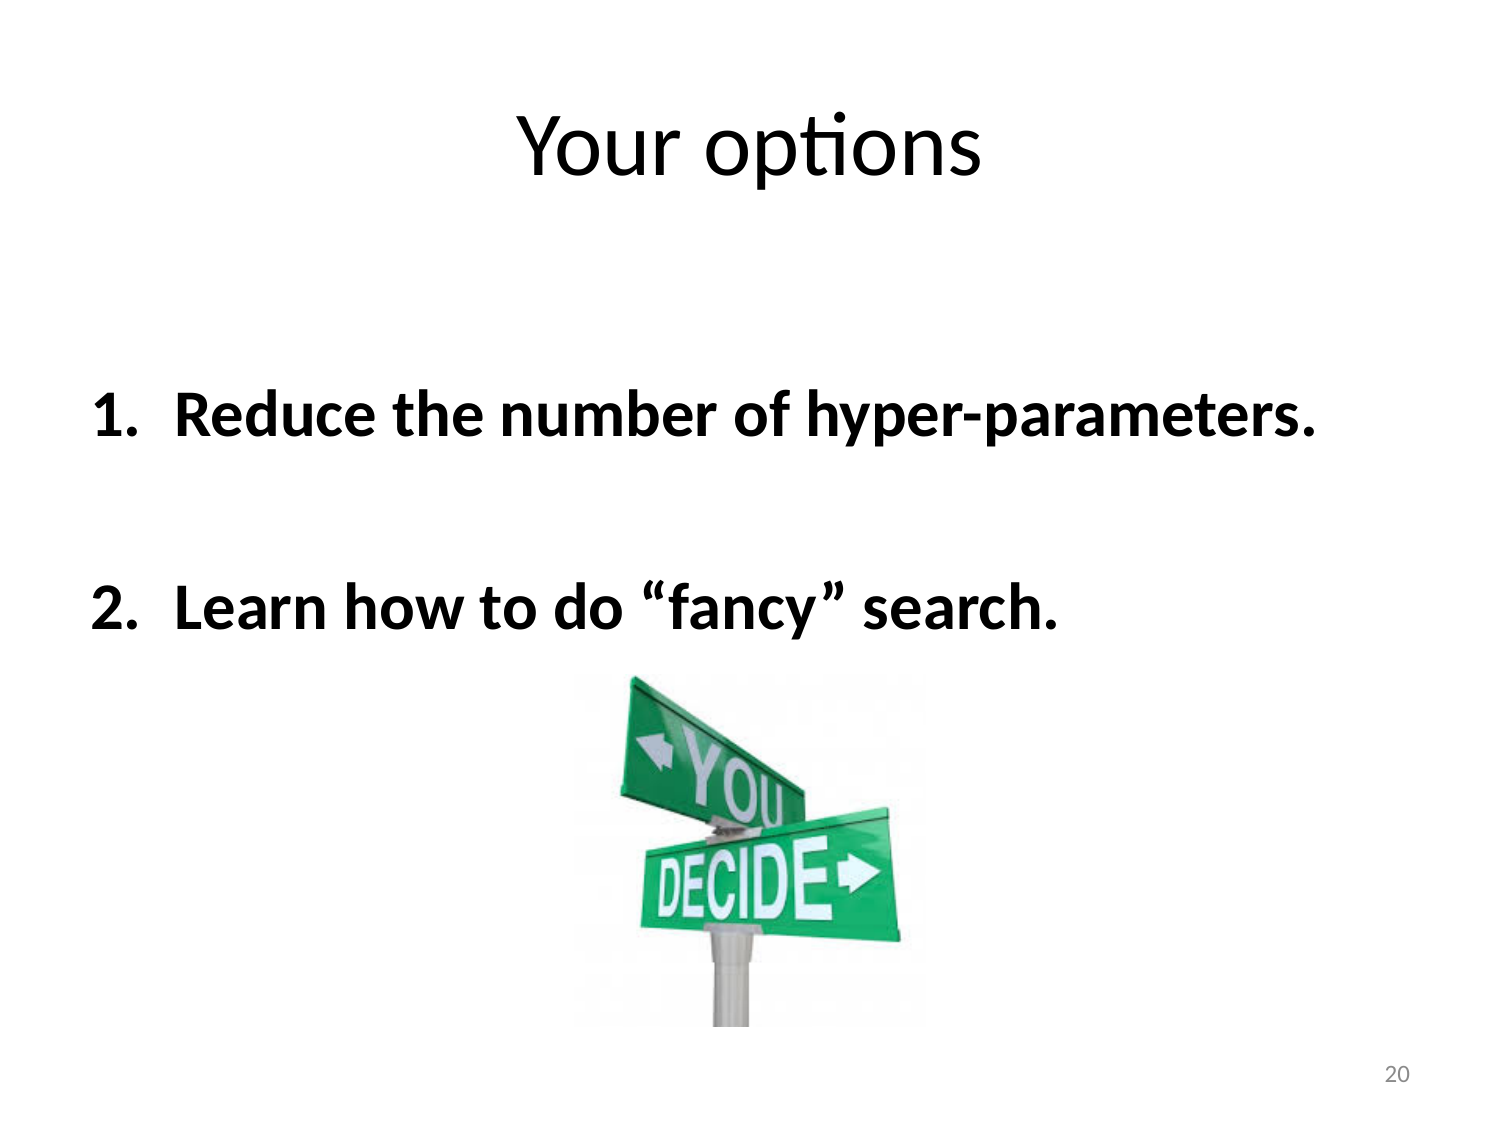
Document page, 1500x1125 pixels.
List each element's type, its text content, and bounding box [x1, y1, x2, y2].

title Your options [75, 45, 1425, 233]
picture [573, 674, 926, 1027]
slide_number 20 [1074, 1042, 1425, 1103]
list Reduce the number of hyper-parameters. Learn how to do “fancy” search. [75, 362, 1438, 1005]
